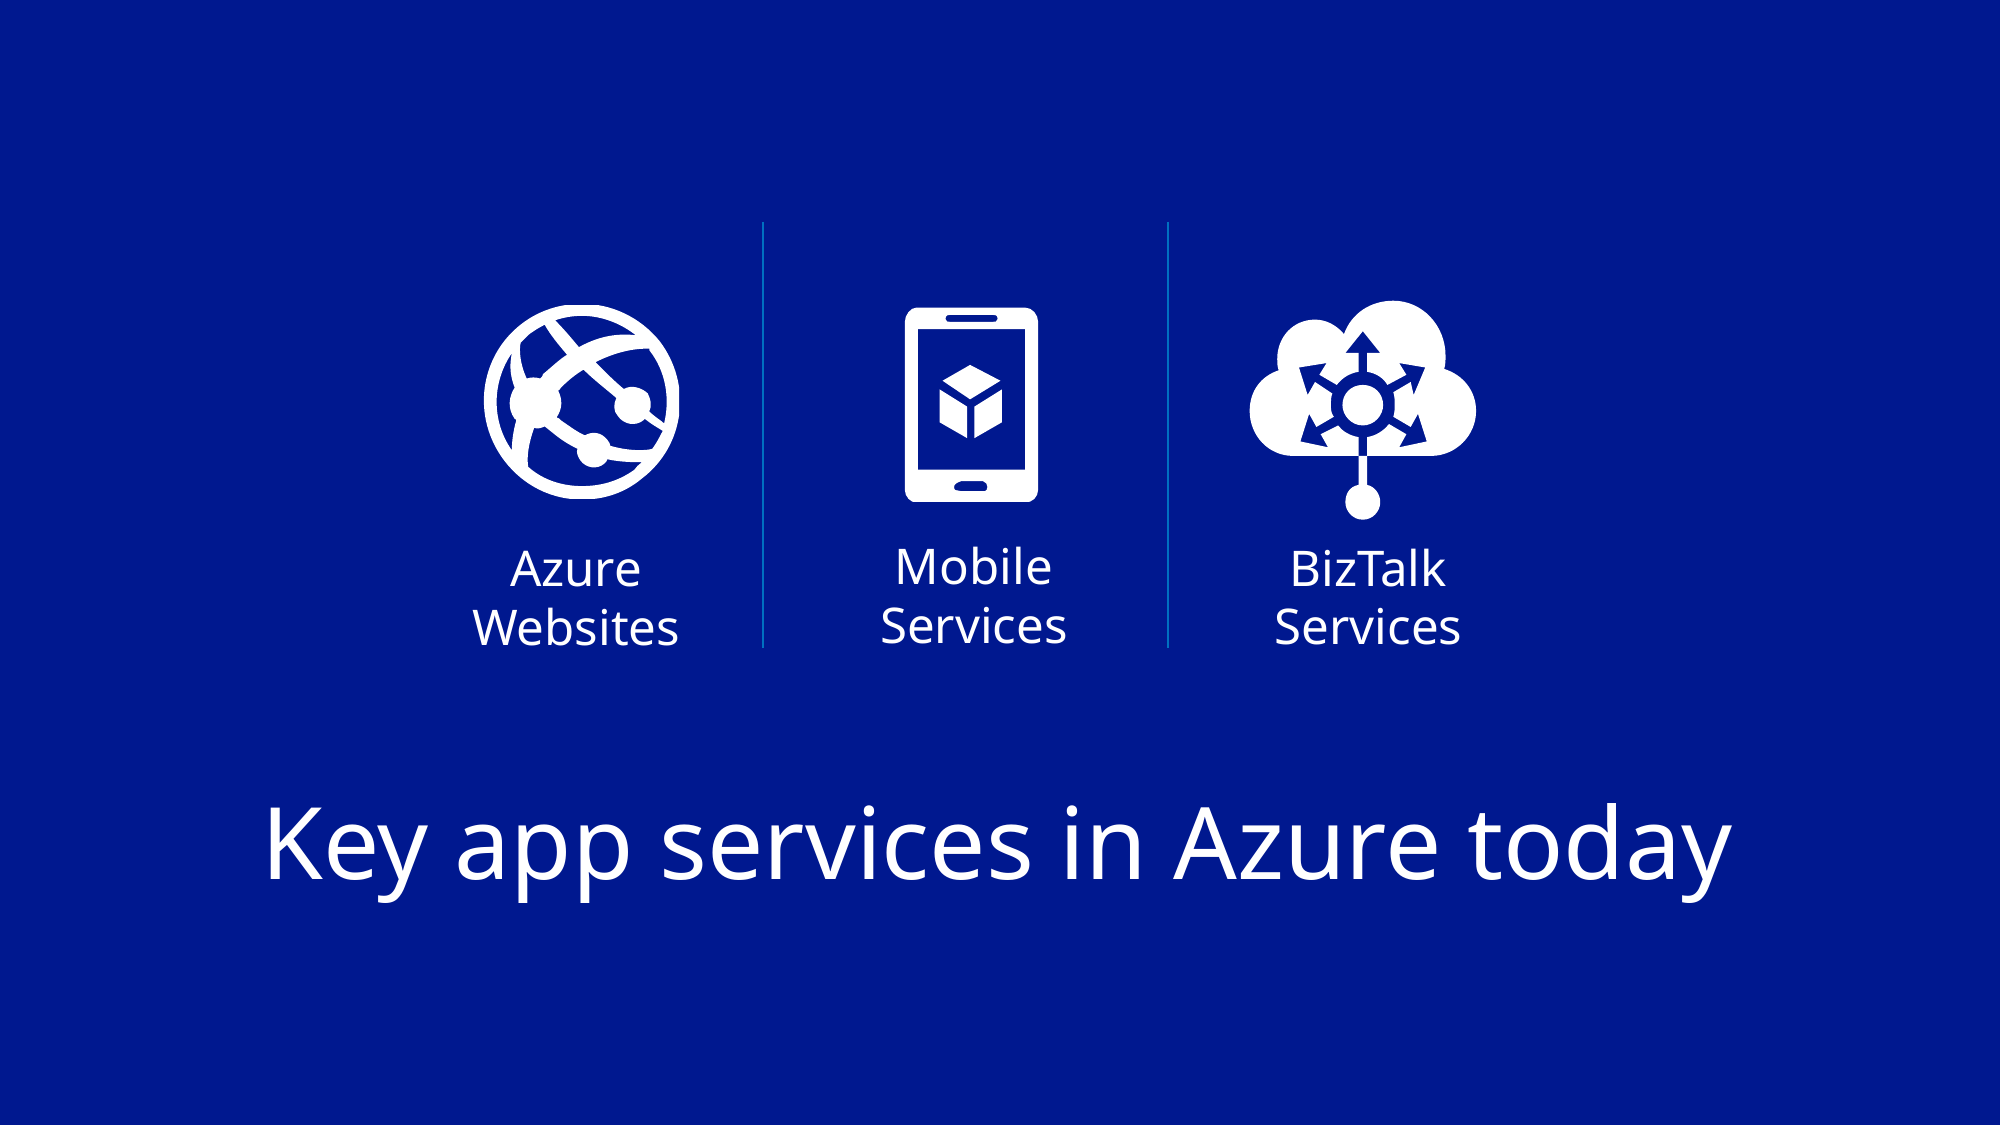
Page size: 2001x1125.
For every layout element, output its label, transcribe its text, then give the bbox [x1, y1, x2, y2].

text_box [762, 221, 1158, 684]
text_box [392, 305, 761, 686]
text_box Key app services in Azure today [56, 786, 1939, 934]
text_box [1167, 221, 1553, 685]
